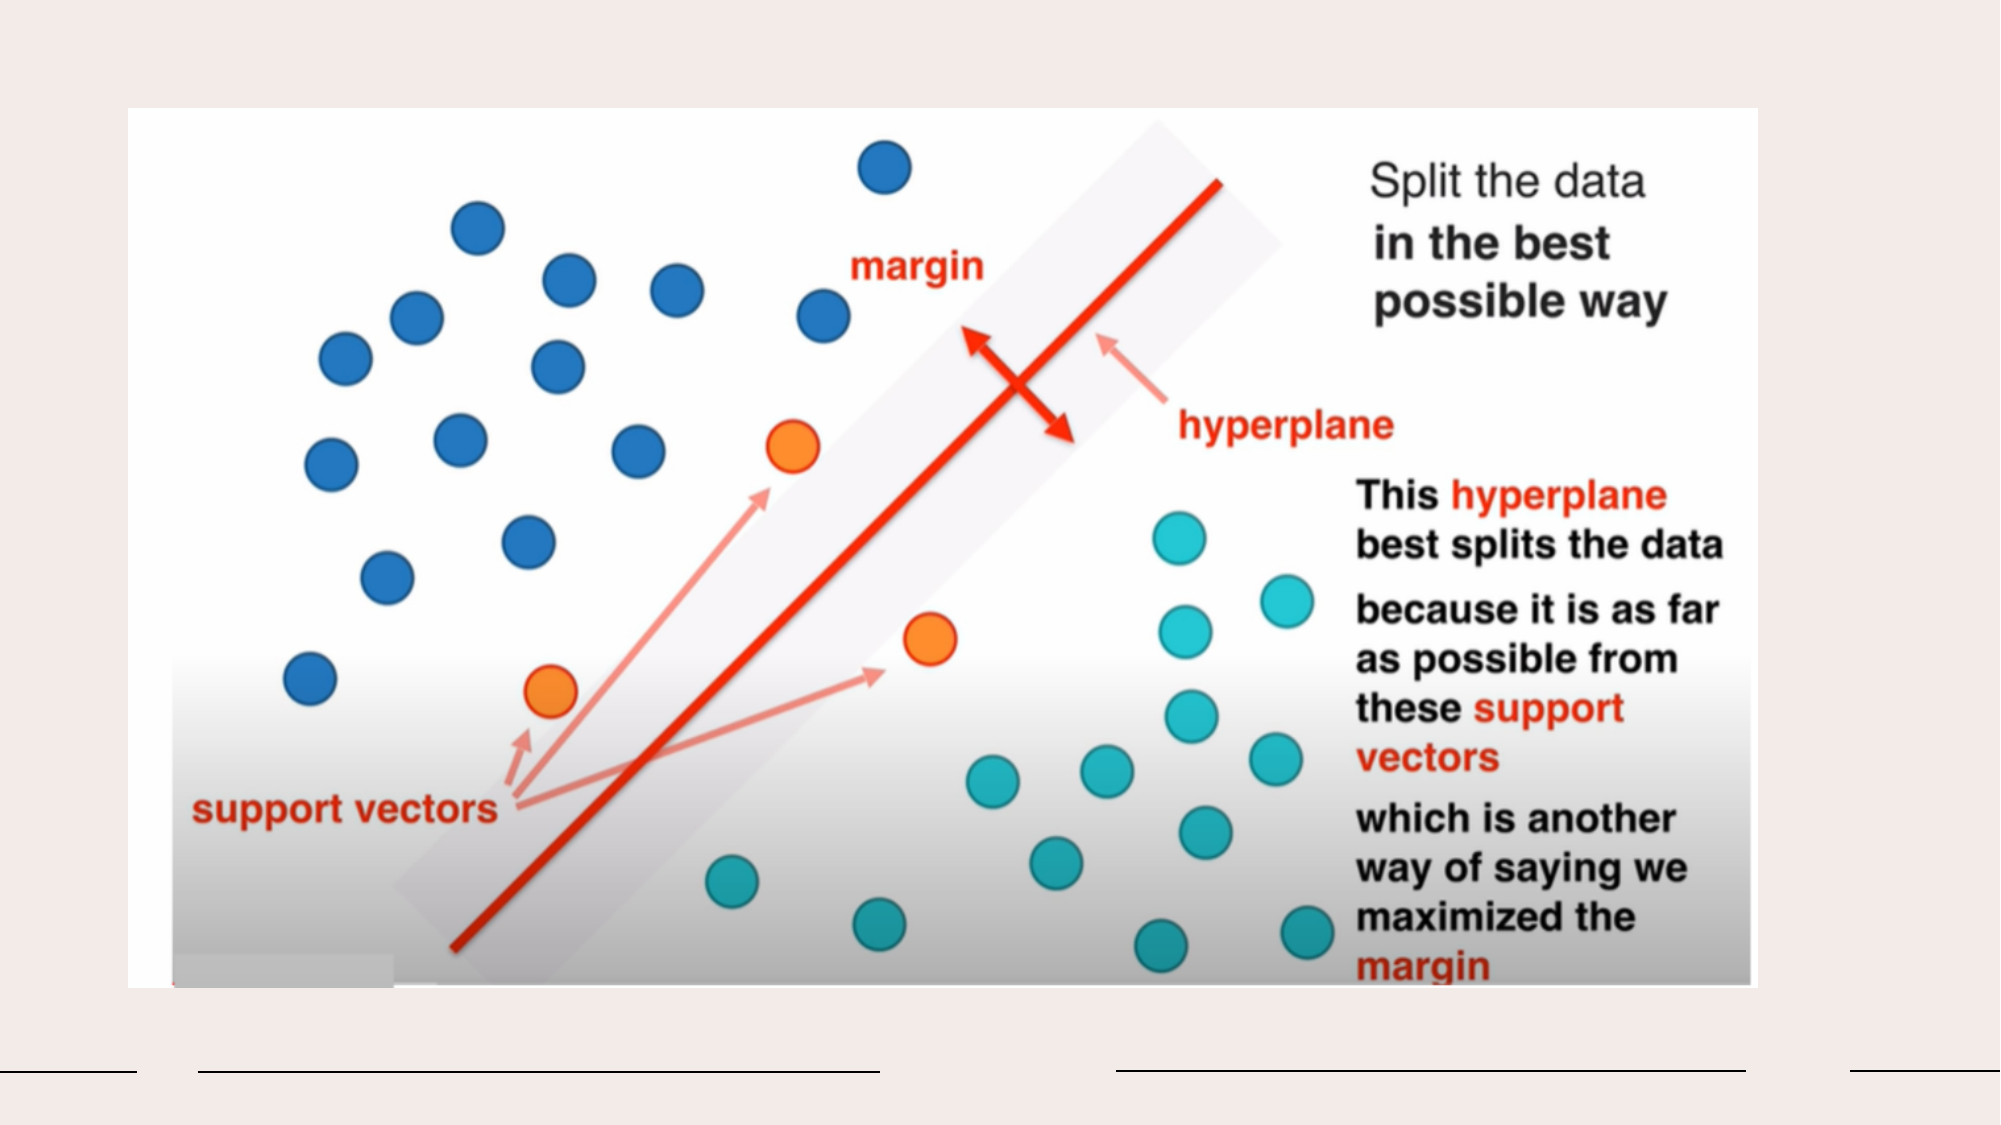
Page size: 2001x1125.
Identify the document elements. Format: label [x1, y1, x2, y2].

picture [128, 108, 1758, 988]
